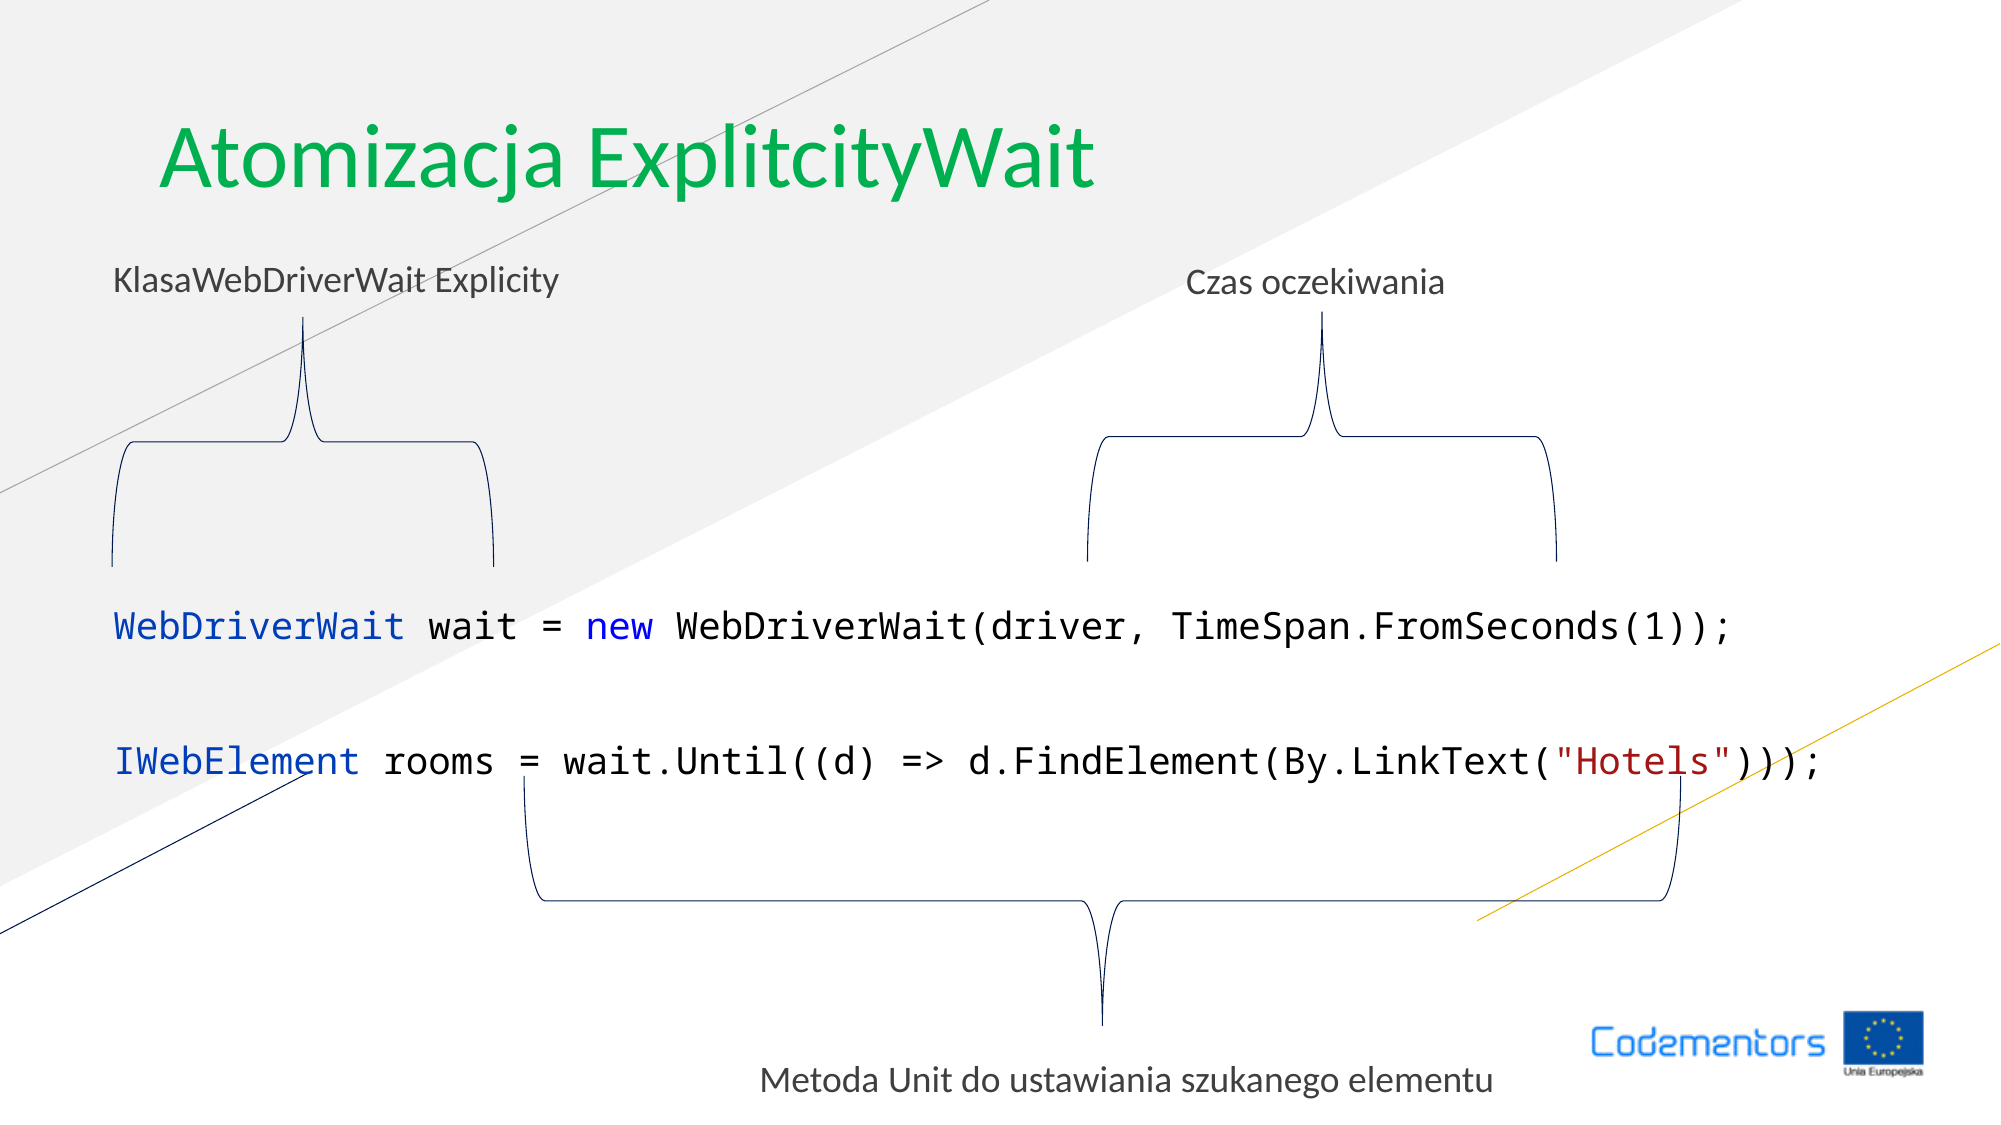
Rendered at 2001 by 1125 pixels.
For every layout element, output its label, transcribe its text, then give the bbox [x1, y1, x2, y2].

text_box [523, 775, 1682, 1026]
picture [1591, 994, 1941, 1095]
text_box WebDriverWait wait = new WebDriverWait(driver, TimeSpan.FromSeconds(1)); IWebElement rooms = wait.Until((d) => d.FindElement(By.LinkText("Hotels"))); [98, 594, 2000, 790]
text_box [111, 316, 495, 567]
text_box Czas oczekiwania [1171, 250, 1525, 310]
text_box [1086, 311, 1558, 562]
text_box Atomizacja ExplitcityWait [145, 88, 1296, 214]
text_box Metoda Unit do ustawiania szukanego elementu [744, 1047, 1623, 1107]
text_box KlasaWebDriverWait Explicity [98, 247, 604, 308]
